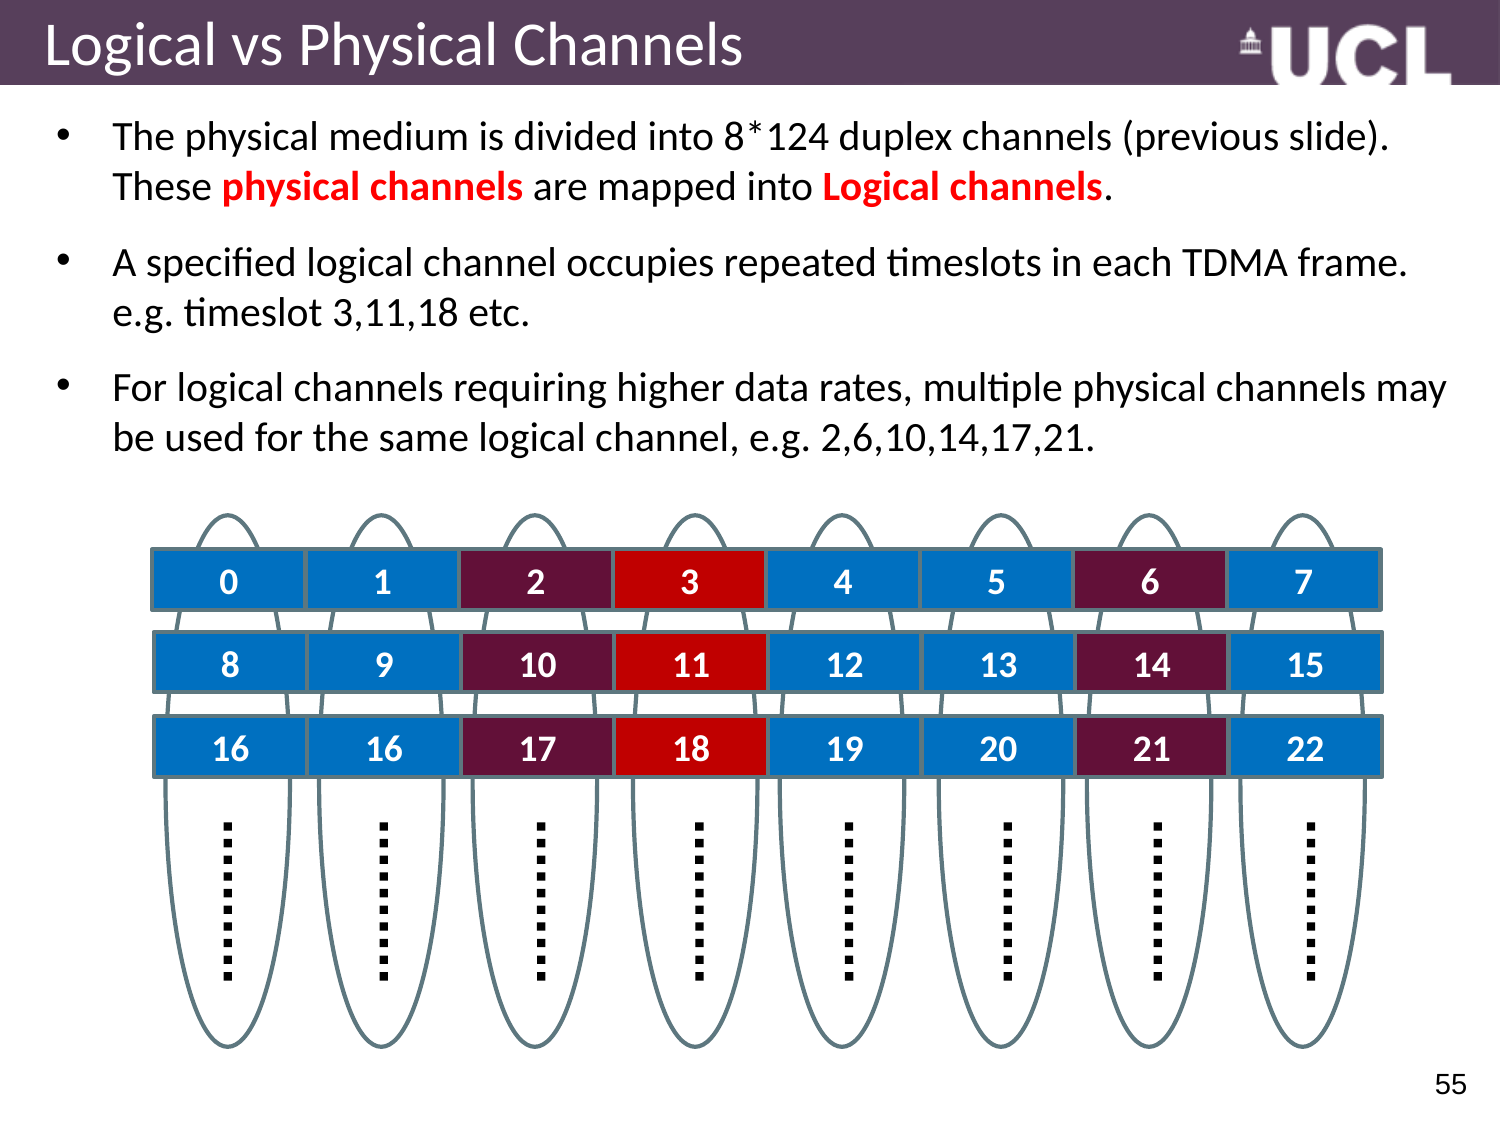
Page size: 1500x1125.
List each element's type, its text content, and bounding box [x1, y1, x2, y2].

text_box 0 [150, 547, 304, 612]
text_box [1084, 779, 1214, 1049]
text_box [165, 694, 291, 714]
text_box [472, 694, 598, 714]
text_box [1095, 612, 1203, 630]
text_box [1249, 612, 1356, 630]
text_box [327, 612, 435, 630]
text_box 18 [612, 714, 766, 779]
text_box 4 [764, 547, 918, 612]
text_box 9 [305, 630, 459, 694]
text_box 13 [919, 630, 1073, 694]
text_box 3 [611, 547, 764, 612]
slide_number 55 [1132, 1057, 1483, 1118]
text_box 15 [1226, 630, 1384, 694]
text_box [641, 612, 749, 630]
text_box [969, 542, 1033, 547]
text_box [810, 542, 874, 547]
text_box [1117, 542, 1181, 547]
text_box 16 [305, 714, 459, 779]
text_box [349, 542, 414, 547]
text_box 14 [1073, 630, 1226, 694]
text_box 11 [612, 630, 766, 694]
text_box The physical medium is divided into 8*124 duplex channels (previous slide). These physical channels are mapped into Logical channels. A specified logical channel occupies repeated timeslots in each TDMA frame. e.g. timeslot 3,11,18 etc. For logical channels requiring higher data rates, multiple physical channels may be used for the same logical channel, e.g. 2,6,10,14,17,21. [41, 101, 1474, 542]
text_box [663, 542, 727, 547]
text_box [779, 694, 905, 714]
text_box [1086, 694, 1212, 714]
text_box [316, 779, 446, 1049]
picture [0, 0, 1500, 85]
text_box [938, 694, 1064, 714]
text_box [470, 779, 600, 1049]
text_box [318, 694, 444, 714]
text_box [632, 694, 758, 714]
text_box 21 [1073, 714, 1226, 779]
text_box 2 [457, 547, 611, 612]
text_box [788, 612, 896, 630]
text_box 7 [1225, 547, 1383, 612]
text_box 22 [1226, 714, 1384, 779]
text_box 8 [152, 630, 305, 694]
text_box [936, 779, 1066, 1049]
text_box [777, 779, 907, 1049]
text_box 19 [766, 714, 919, 779]
text_box [947, 612, 1055, 630]
text_box 6 [1071, 547, 1225, 612]
text_box 1 [304, 547, 457, 612]
text_box [1238, 779, 1367, 1049]
text_box [1240, 694, 1365, 714]
text_box 20 [919, 714, 1073, 779]
text_box 10 [459, 630, 612, 694]
title Logical vs Physical Channels [29, 0, 1294, 79]
text_box [163, 779, 293, 1049]
text_box 5 [918, 547, 1071, 612]
text_box 17 [459, 714, 612, 779]
text_box [481, 612, 589, 630]
text_box 12 [766, 630, 919, 694]
text_box [195, 542, 260, 547]
text_box [174, 612, 282, 630]
text_box [630, 779, 760, 1049]
text_box [503, 542, 567, 547]
text_box [1270, 542, 1335, 547]
text_box 16 [152, 714, 305, 779]
